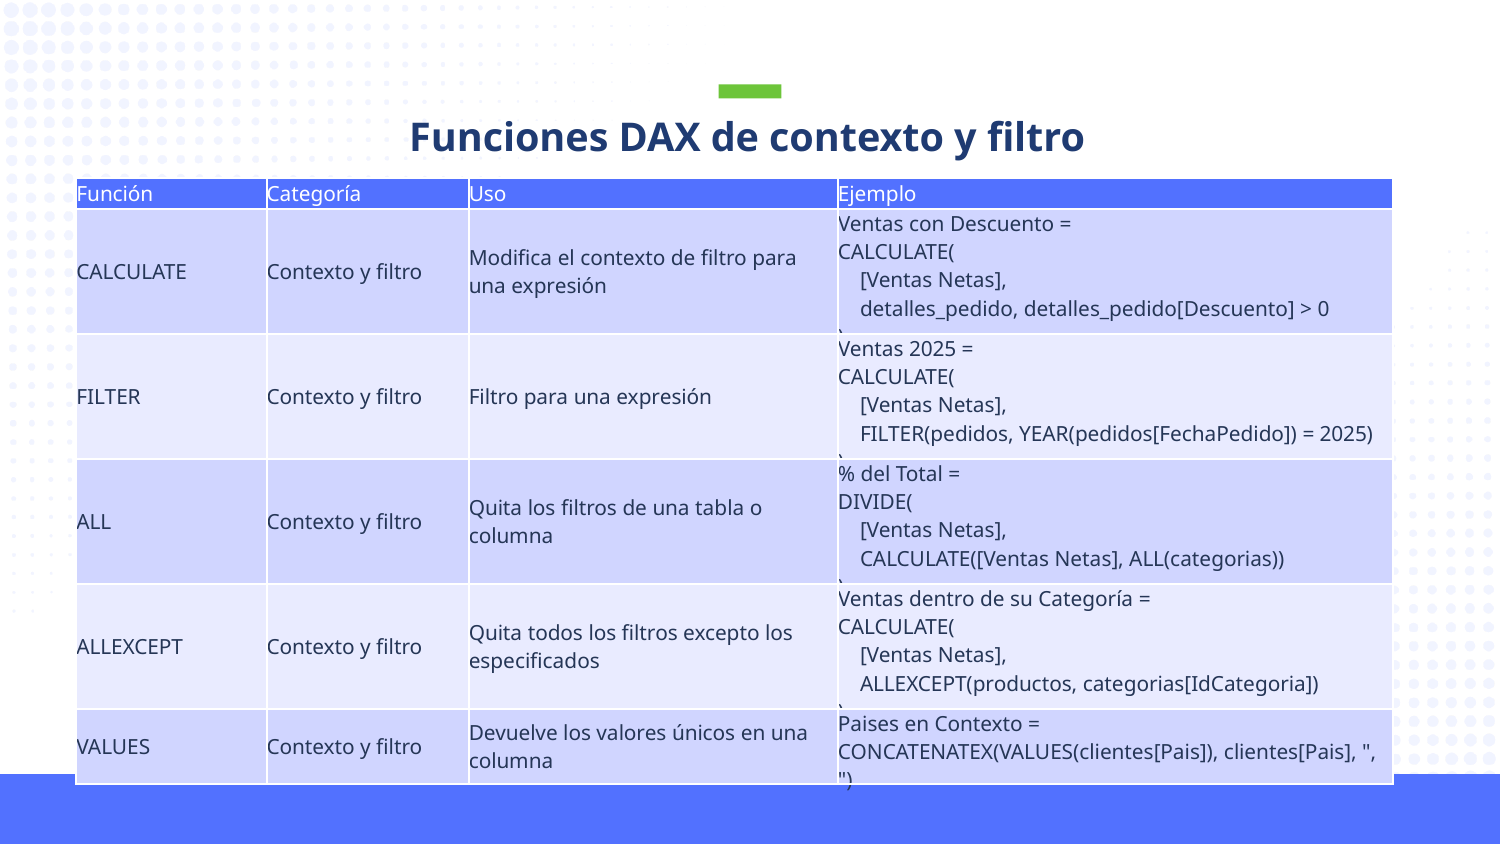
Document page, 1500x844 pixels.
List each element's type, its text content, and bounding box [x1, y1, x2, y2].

text_box Funciones DAX de contexto y filtro [116, 119, 1379, 160]
table_cell Devuelve los valores únicos en una columna [470, 710, 837, 772]
table_cell Paises en Contexto = CONCATENATEX(VALUES(clientes[Pais]), clientes[Pais], ", ") [839, 710, 1392, 772]
table_cell Quita todos los filtros excepto los especificados [470, 585, 837, 708]
table_cell Contexto y filtro [268, 460, 468, 583]
table_cell Contexto y filtro [268, 210, 468, 333]
table_header Ejemplo [839, 179, 1392, 208]
table_cell Ventas con Descuento = CALCULATE( [Ventas Netas], detalles_pedido, detalles_pedido[Descuento] > 0 ) [839, 210, 1392, 333]
table_cell Filtro para una expresión [470, 335, 837, 458]
table_cell Ventas 2025 = CALCULATE( [Ventas Netas], FILTER(pedidos, YEAR(pedidos[FechaPedido]) = 2025) ) [839, 335, 1392, 458]
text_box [0, 773, 1500, 844]
text_box [718, 84, 782, 99]
table_cell Contexto y filtro [268, 710, 468, 772]
table_cell VALUES [77, 710, 266, 772]
table_header Categoría [268, 179, 468, 208]
table_cell Modifica el contexto de filtro para una expresión [470, 210, 837, 333]
table_cell Ventas dentro de su Categoría = CALCULATE( [Ventas Netas], ALLEXCEPT(productos, categorias[IdCategoria]) ) [839, 585, 1392, 708]
table_cell CALCULATE [77, 210, 266, 333]
table_header Uso [470, 179, 837, 208]
table_cell Quita los filtros de una tabla o columna [470, 460, 837, 583]
table_cell ALL [77, 460, 266, 583]
table_cell % del Total = DIVIDE( [Ventas Netas], CALCULATE([Ventas Netas], ALL(categorias)) ) [839, 460, 1392, 583]
table_cell Contexto y filtro [268, 585, 468, 708]
picture [0, 0, 1500, 773]
table_cell ALLEXCEPT [77, 585, 266, 708]
table_cell FILTER [77, 335, 266, 458]
table_cell Contexto y filtro [268, 335, 468, 458]
table_header Función [77, 179, 266, 208]
